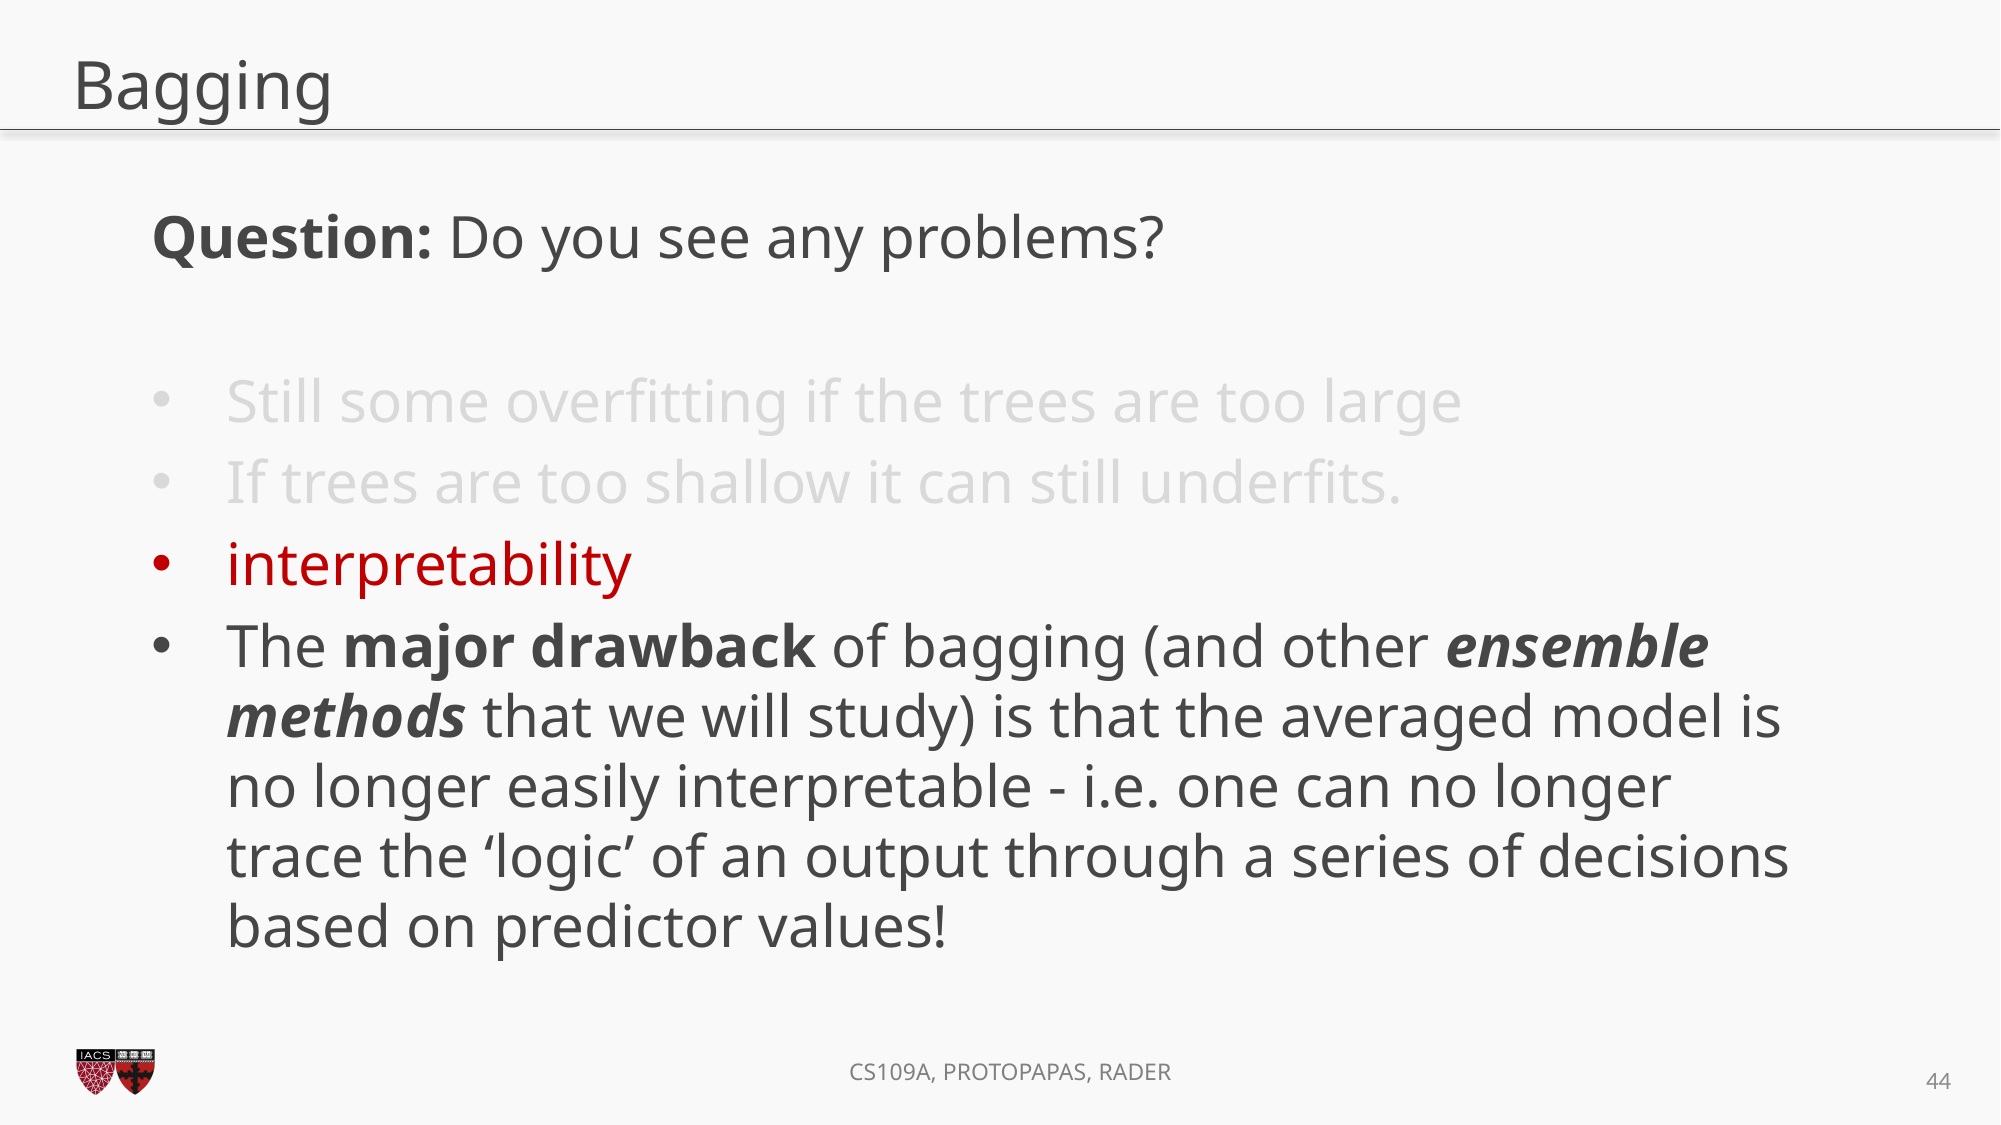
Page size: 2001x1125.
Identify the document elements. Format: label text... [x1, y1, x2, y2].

slide_number 44 [1500, 1050, 1967, 1110]
list Question: Do you see any problems? Still some overfitting if the trees are too large If trees are too shallow it can still underfits. interpretability The major drawback of bagging (and other ensemble methods that we will study) is that the averaged model is no longer easily interpretable - i.e. one can no longer trace the ‘logic’ of an output through a series of decisions based on predictor values! [136, 193, 1831, 540]
title Bagging [57, 35, 1943, 162]
picture [75, 1049, 155, 1095]
